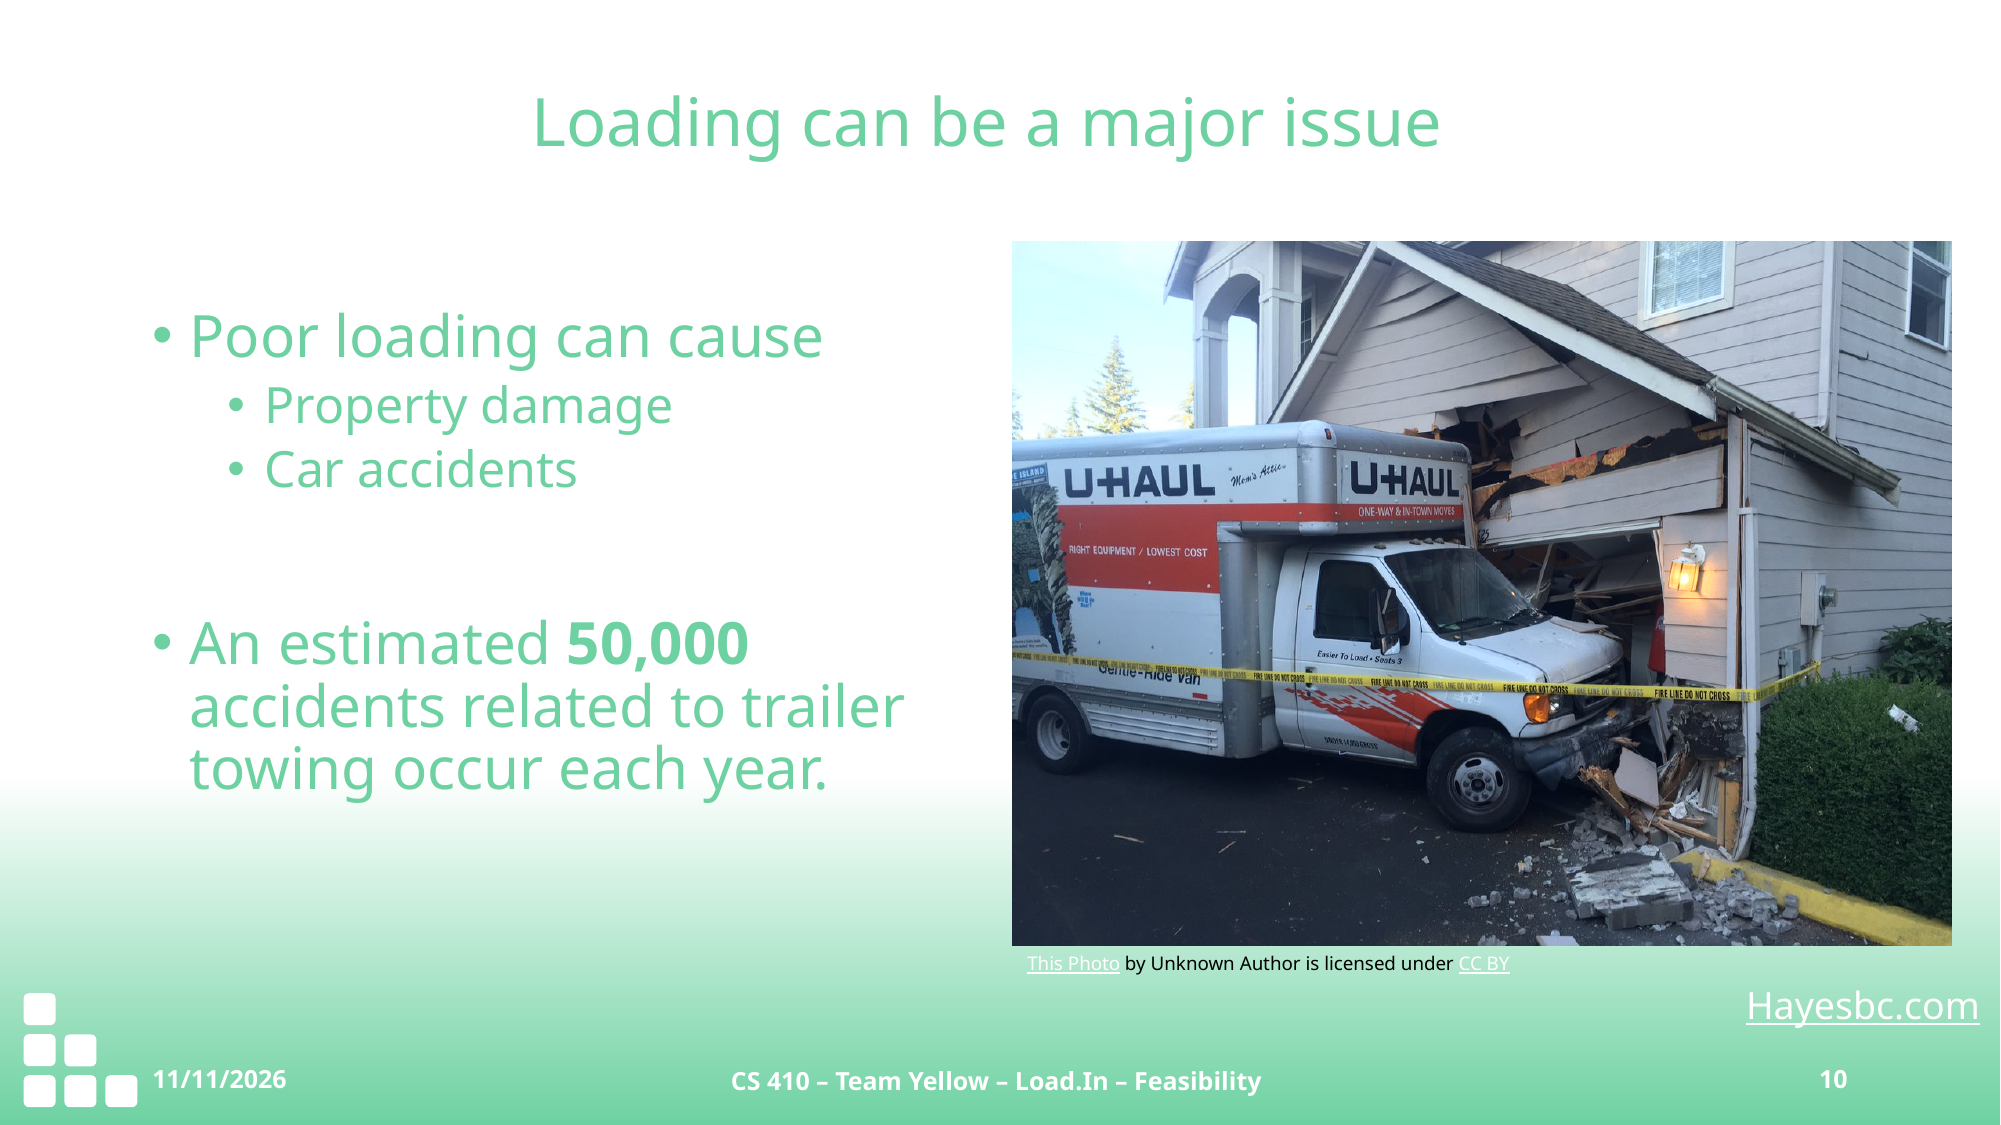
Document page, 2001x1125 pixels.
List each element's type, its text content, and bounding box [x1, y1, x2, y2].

text_box Poor loading can cause Property damage Car accidents An estimated 50,000 accidents related to trailer towing occur each year. [137, 299, 988, 840]
text_box Hayesbc.com [1731, 974, 1995, 1041]
text_box 10 [1412, 1059, 1863, 1125]
picture [1012, 241, 1952, 946]
text_box This Photo by Unknown Author is licensed under CC BY [1012, 953, 1952, 985]
text_box [137, 840, 1863, 1059]
text_box Loading can be a major issue [125, 16, 1850, 234]
text_box CS 410 – Team Yellow – Load.In – Feasibility [662, 1059, 1338, 1125]
text_box 10/12/2020 [137, 1059, 588, 1125]
